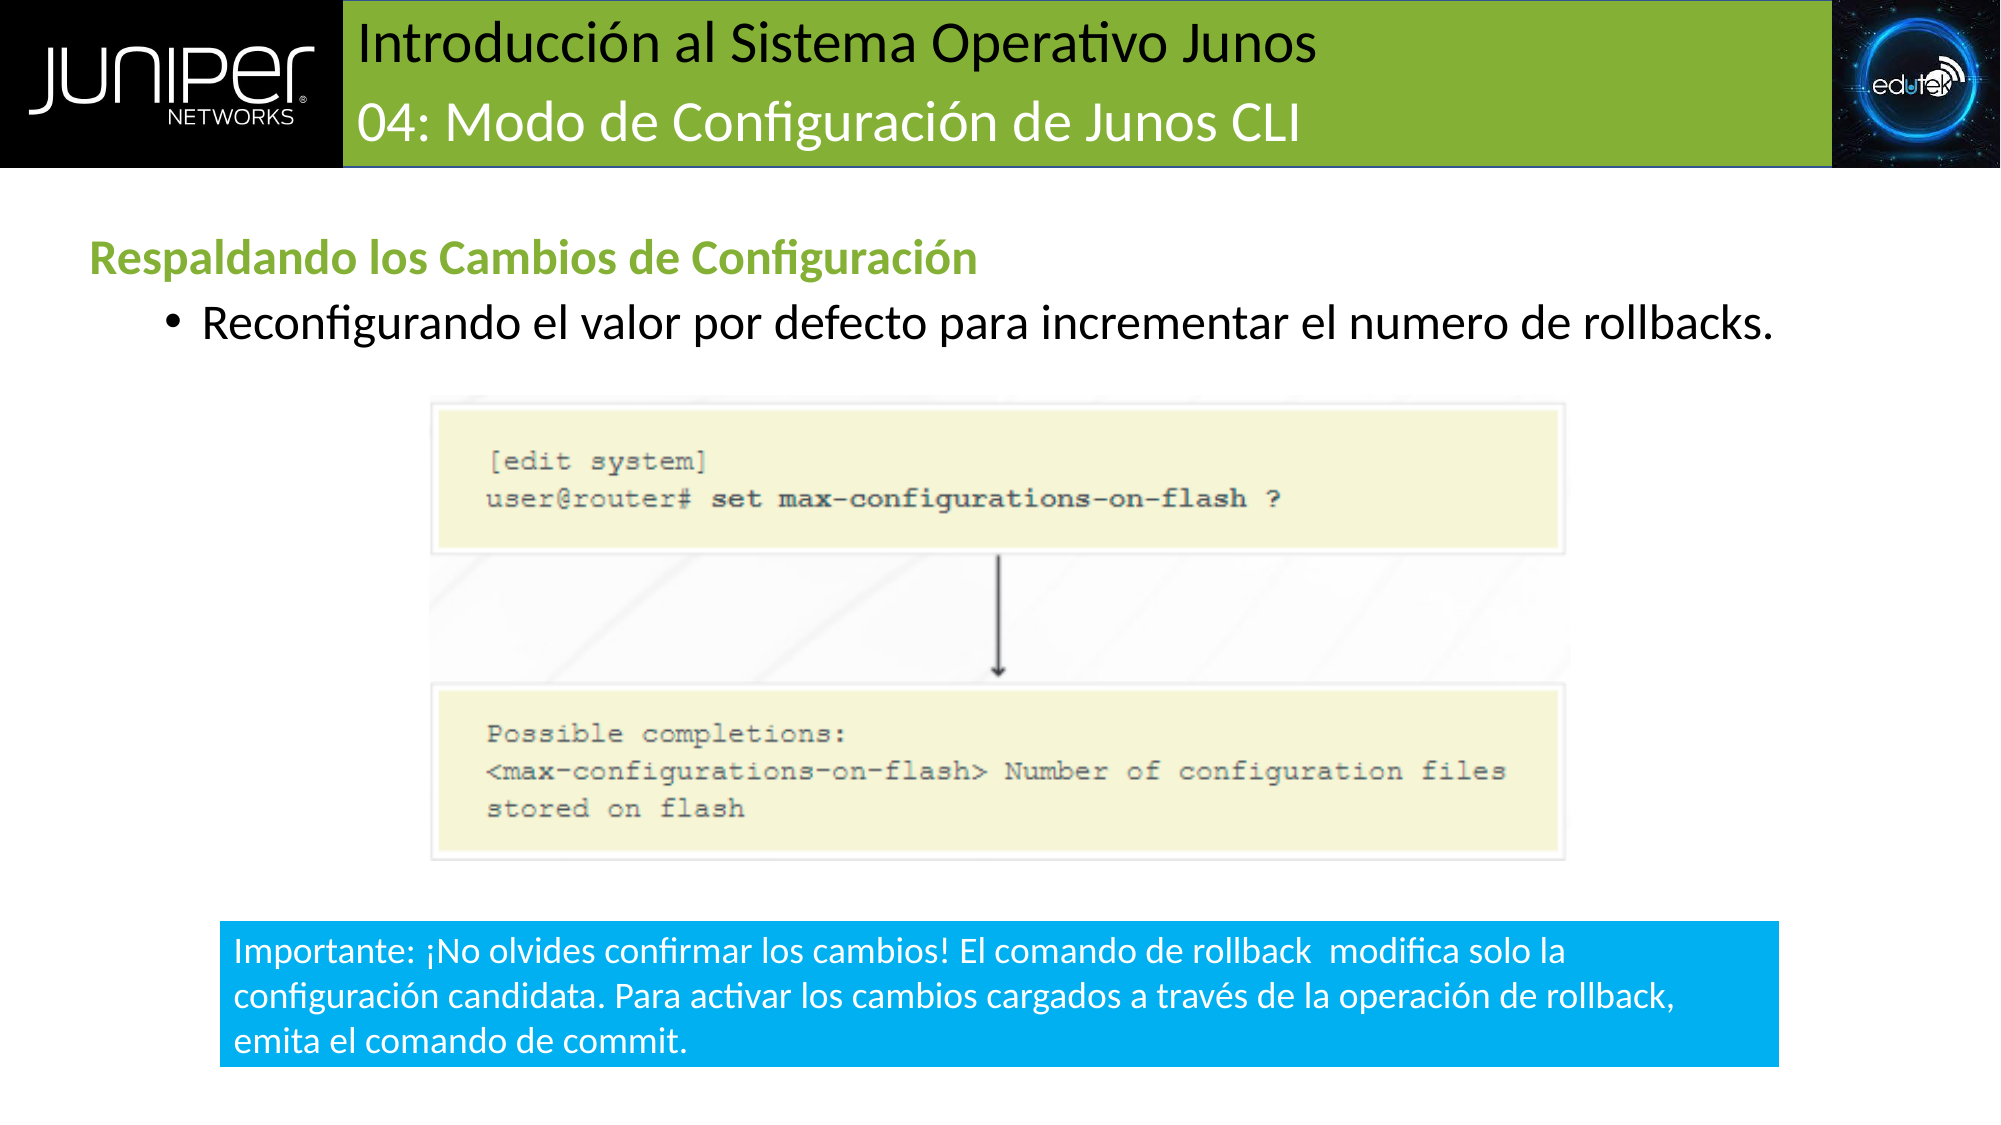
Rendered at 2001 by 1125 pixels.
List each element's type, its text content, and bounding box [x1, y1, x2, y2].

list Respaldando los Cambios de Configuración Reconfigurando el valor por defecto para incrementar el numero de rollbacks. [74, 224, 1926, 938]
picture [429, 395, 1571, 861]
picture [0, 0, 343, 168]
list 04: Modo de Configuración de Junos CLI [342, 83, 1606, 168]
text_box Importante: ¡No olvides confirmar los cambios! El comando de rollback modifica solo la configuración candidata. Para activar los cambios cargados a través de la operación de rollback, emita el comando de commit. [217, 918, 1783, 1070]
picture [1832, 84, 2000, 168]
title Introducción al Sistema Operativo Junos [342, 3, 2000, 84]
